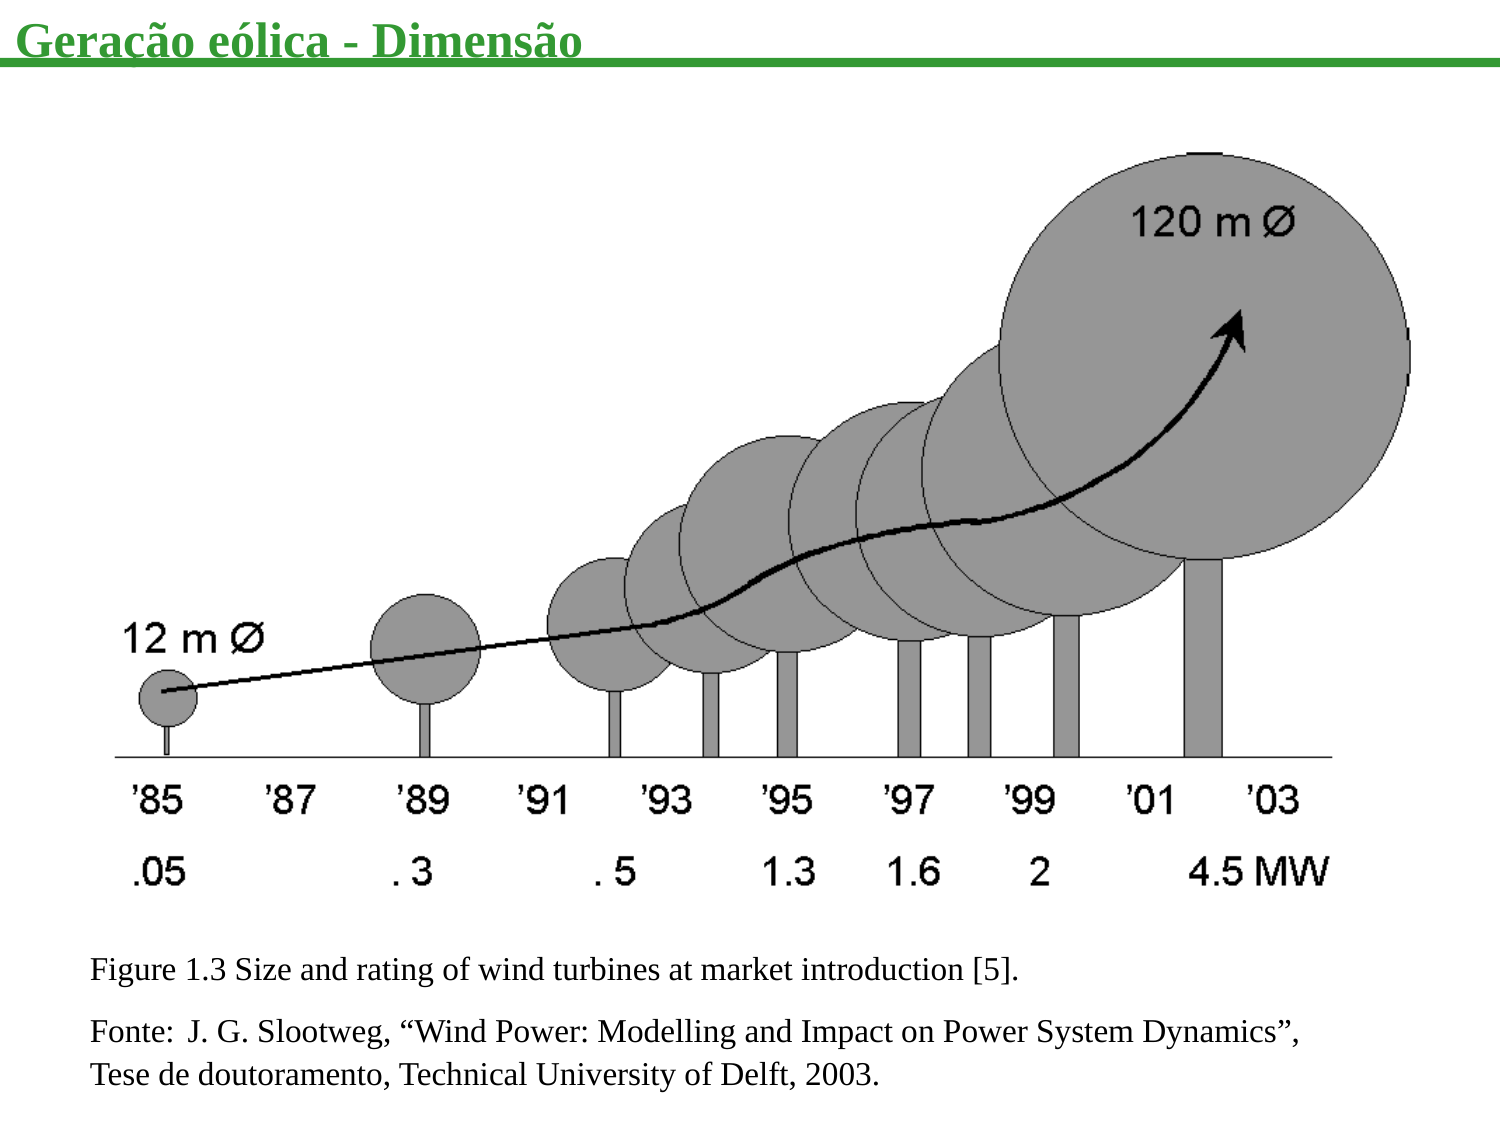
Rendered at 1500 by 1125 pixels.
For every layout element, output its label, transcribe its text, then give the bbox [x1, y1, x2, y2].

text_box Geração eólica - Dimensão [0, 0, 1500, 62]
text_box Figure 1.3 Size and rating of wind turbines at market introduction [5]. Fonte: J. G. Slootweg, “Wind Power: Modelling and Impact on Power System Dynamics”, Tese de doutoramento, Technical University of Delft, 2003. [75, 939, 1375, 1100]
picture [87, 137, 1426, 898]
text_box Geração eólica - Dimensão [0, 63, 1500, 75]
